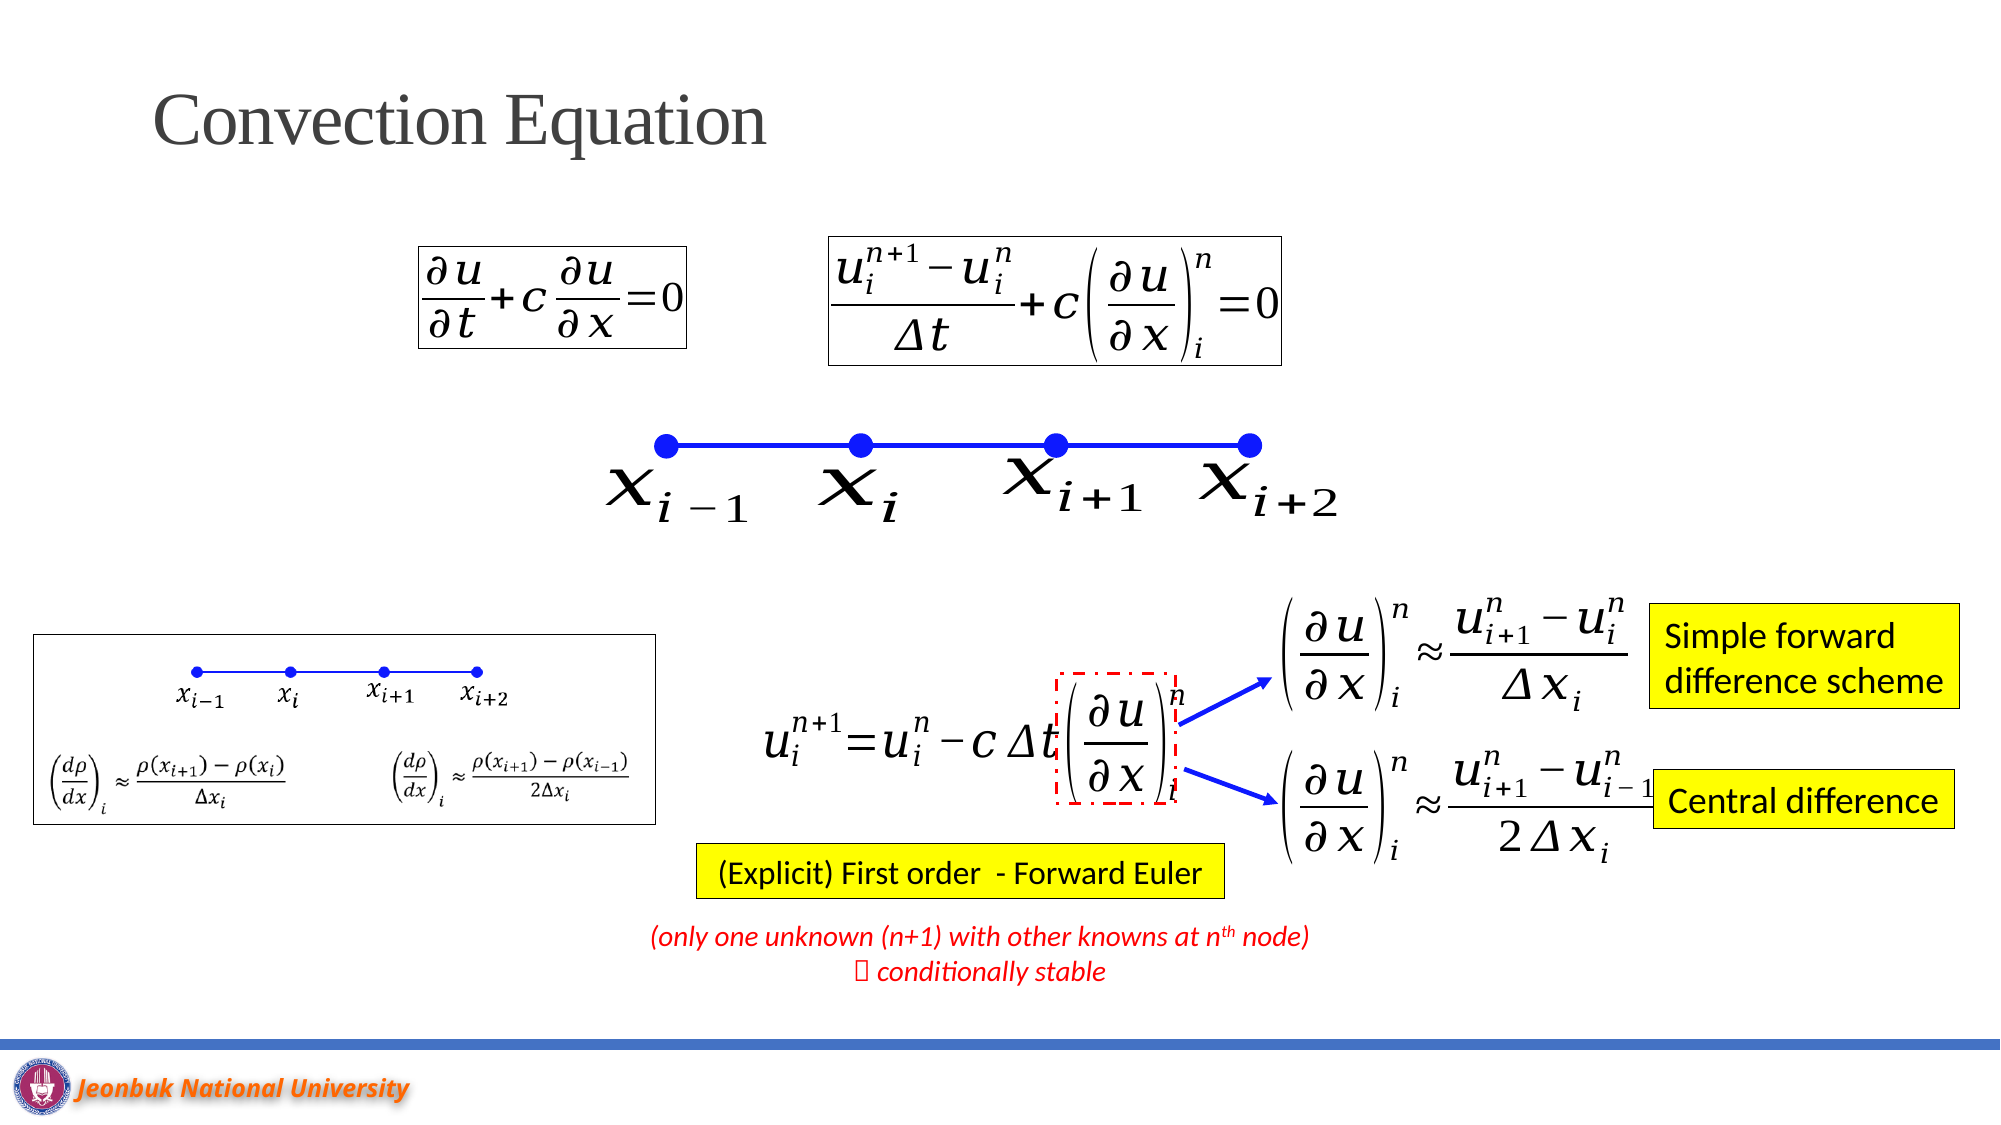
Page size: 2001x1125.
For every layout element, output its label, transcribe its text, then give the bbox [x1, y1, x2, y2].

text_box Convection Equation [137, 59, 1347, 168]
text_box (Explicit) First order - Forward Euler [696, 843, 1225, 899]
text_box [1178, 586, 1962, 869]
text_box [1055, 673, 1176, 805]
text_box (only one unknown (n+1) with other knowns at nth node)  conditionally stable [624, 909, 1336, 995]
picture [33, 634, 656, 825]
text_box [600, 434, 1342, 532]
picture [9, 1054, 74, 1119]
